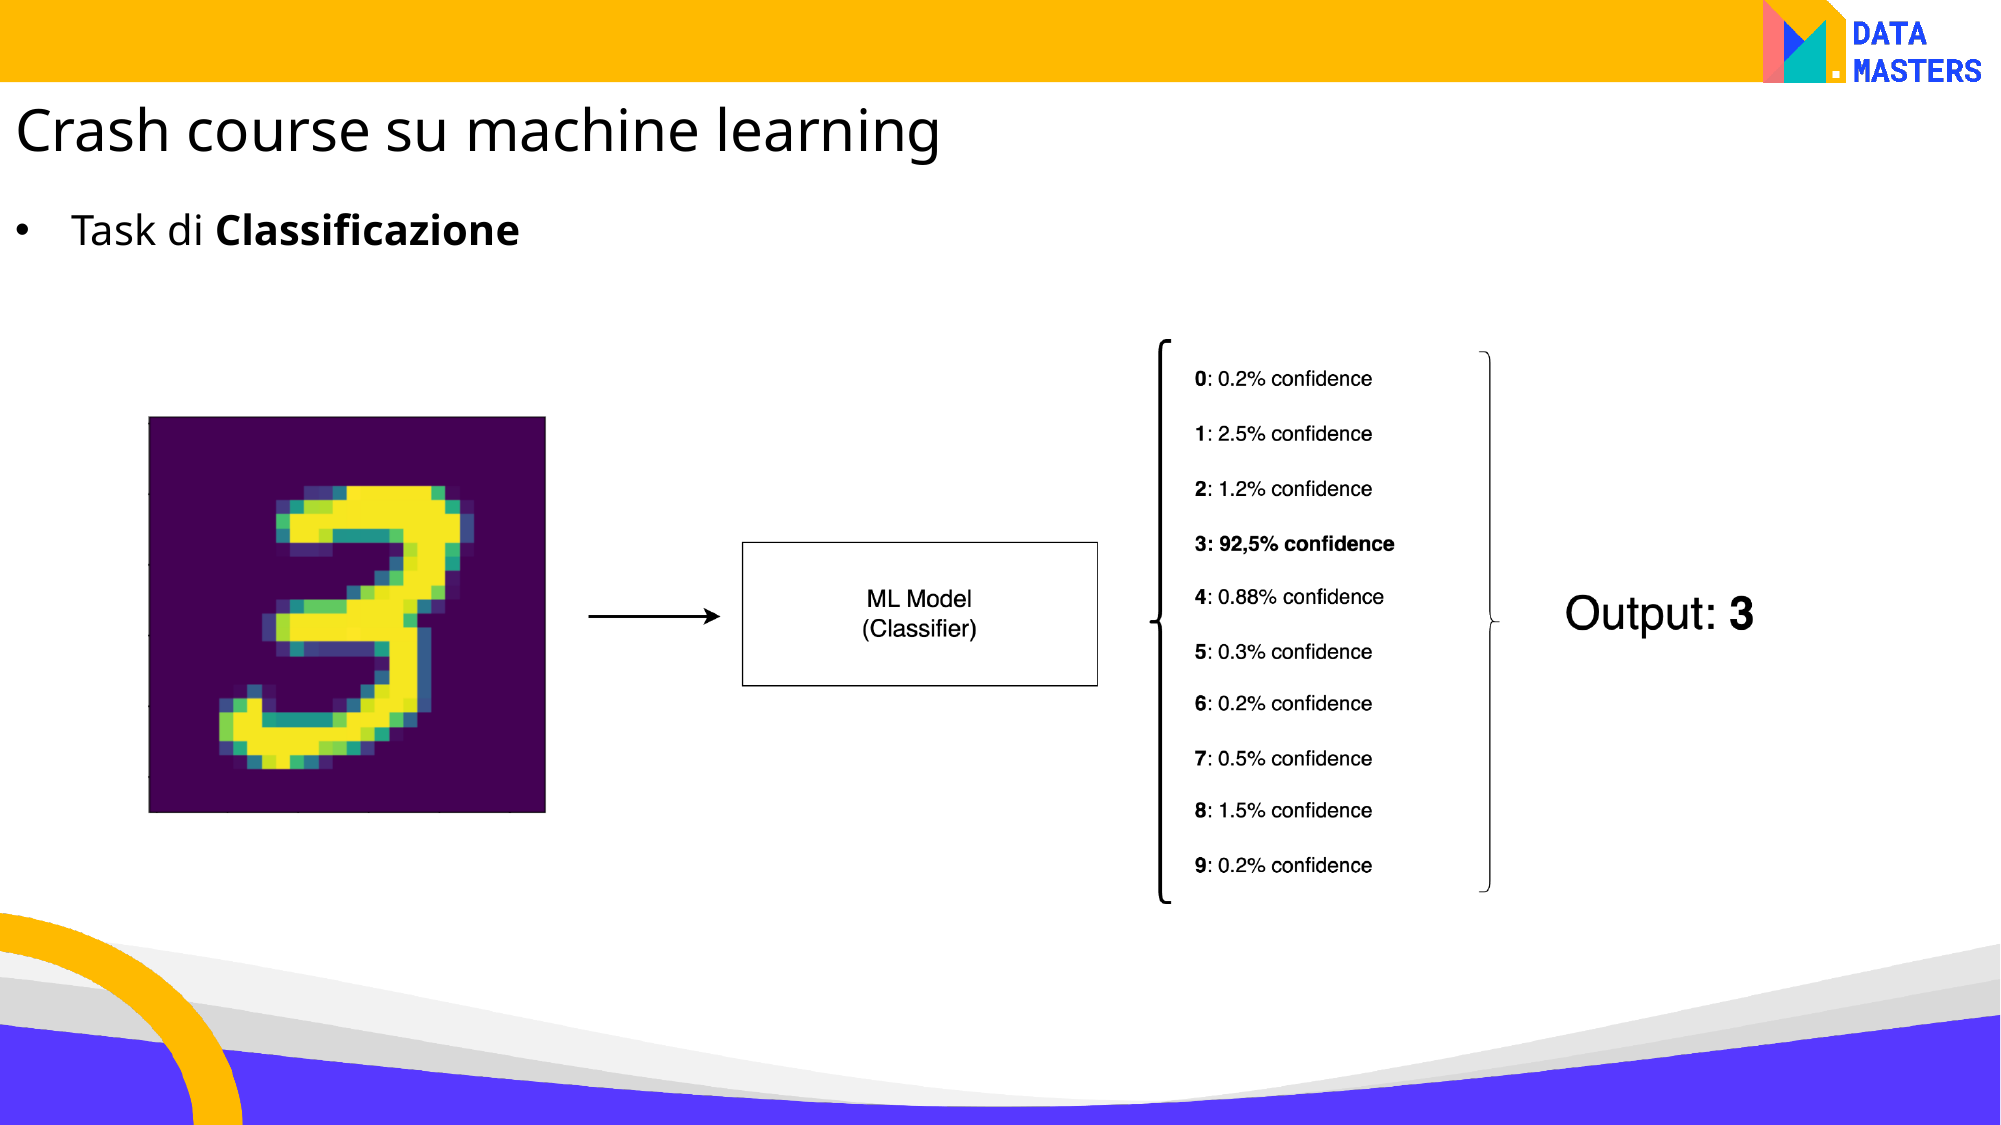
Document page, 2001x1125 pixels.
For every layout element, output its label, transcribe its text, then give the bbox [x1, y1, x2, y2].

picture [0, 339, 2001, 1125]
picture [1763, 0, 1983, 90]
text_box Task di Classificazione [0, 171, 1852, 262]
text_box Crash course su machine learning [0, 85, 1445, 171]
